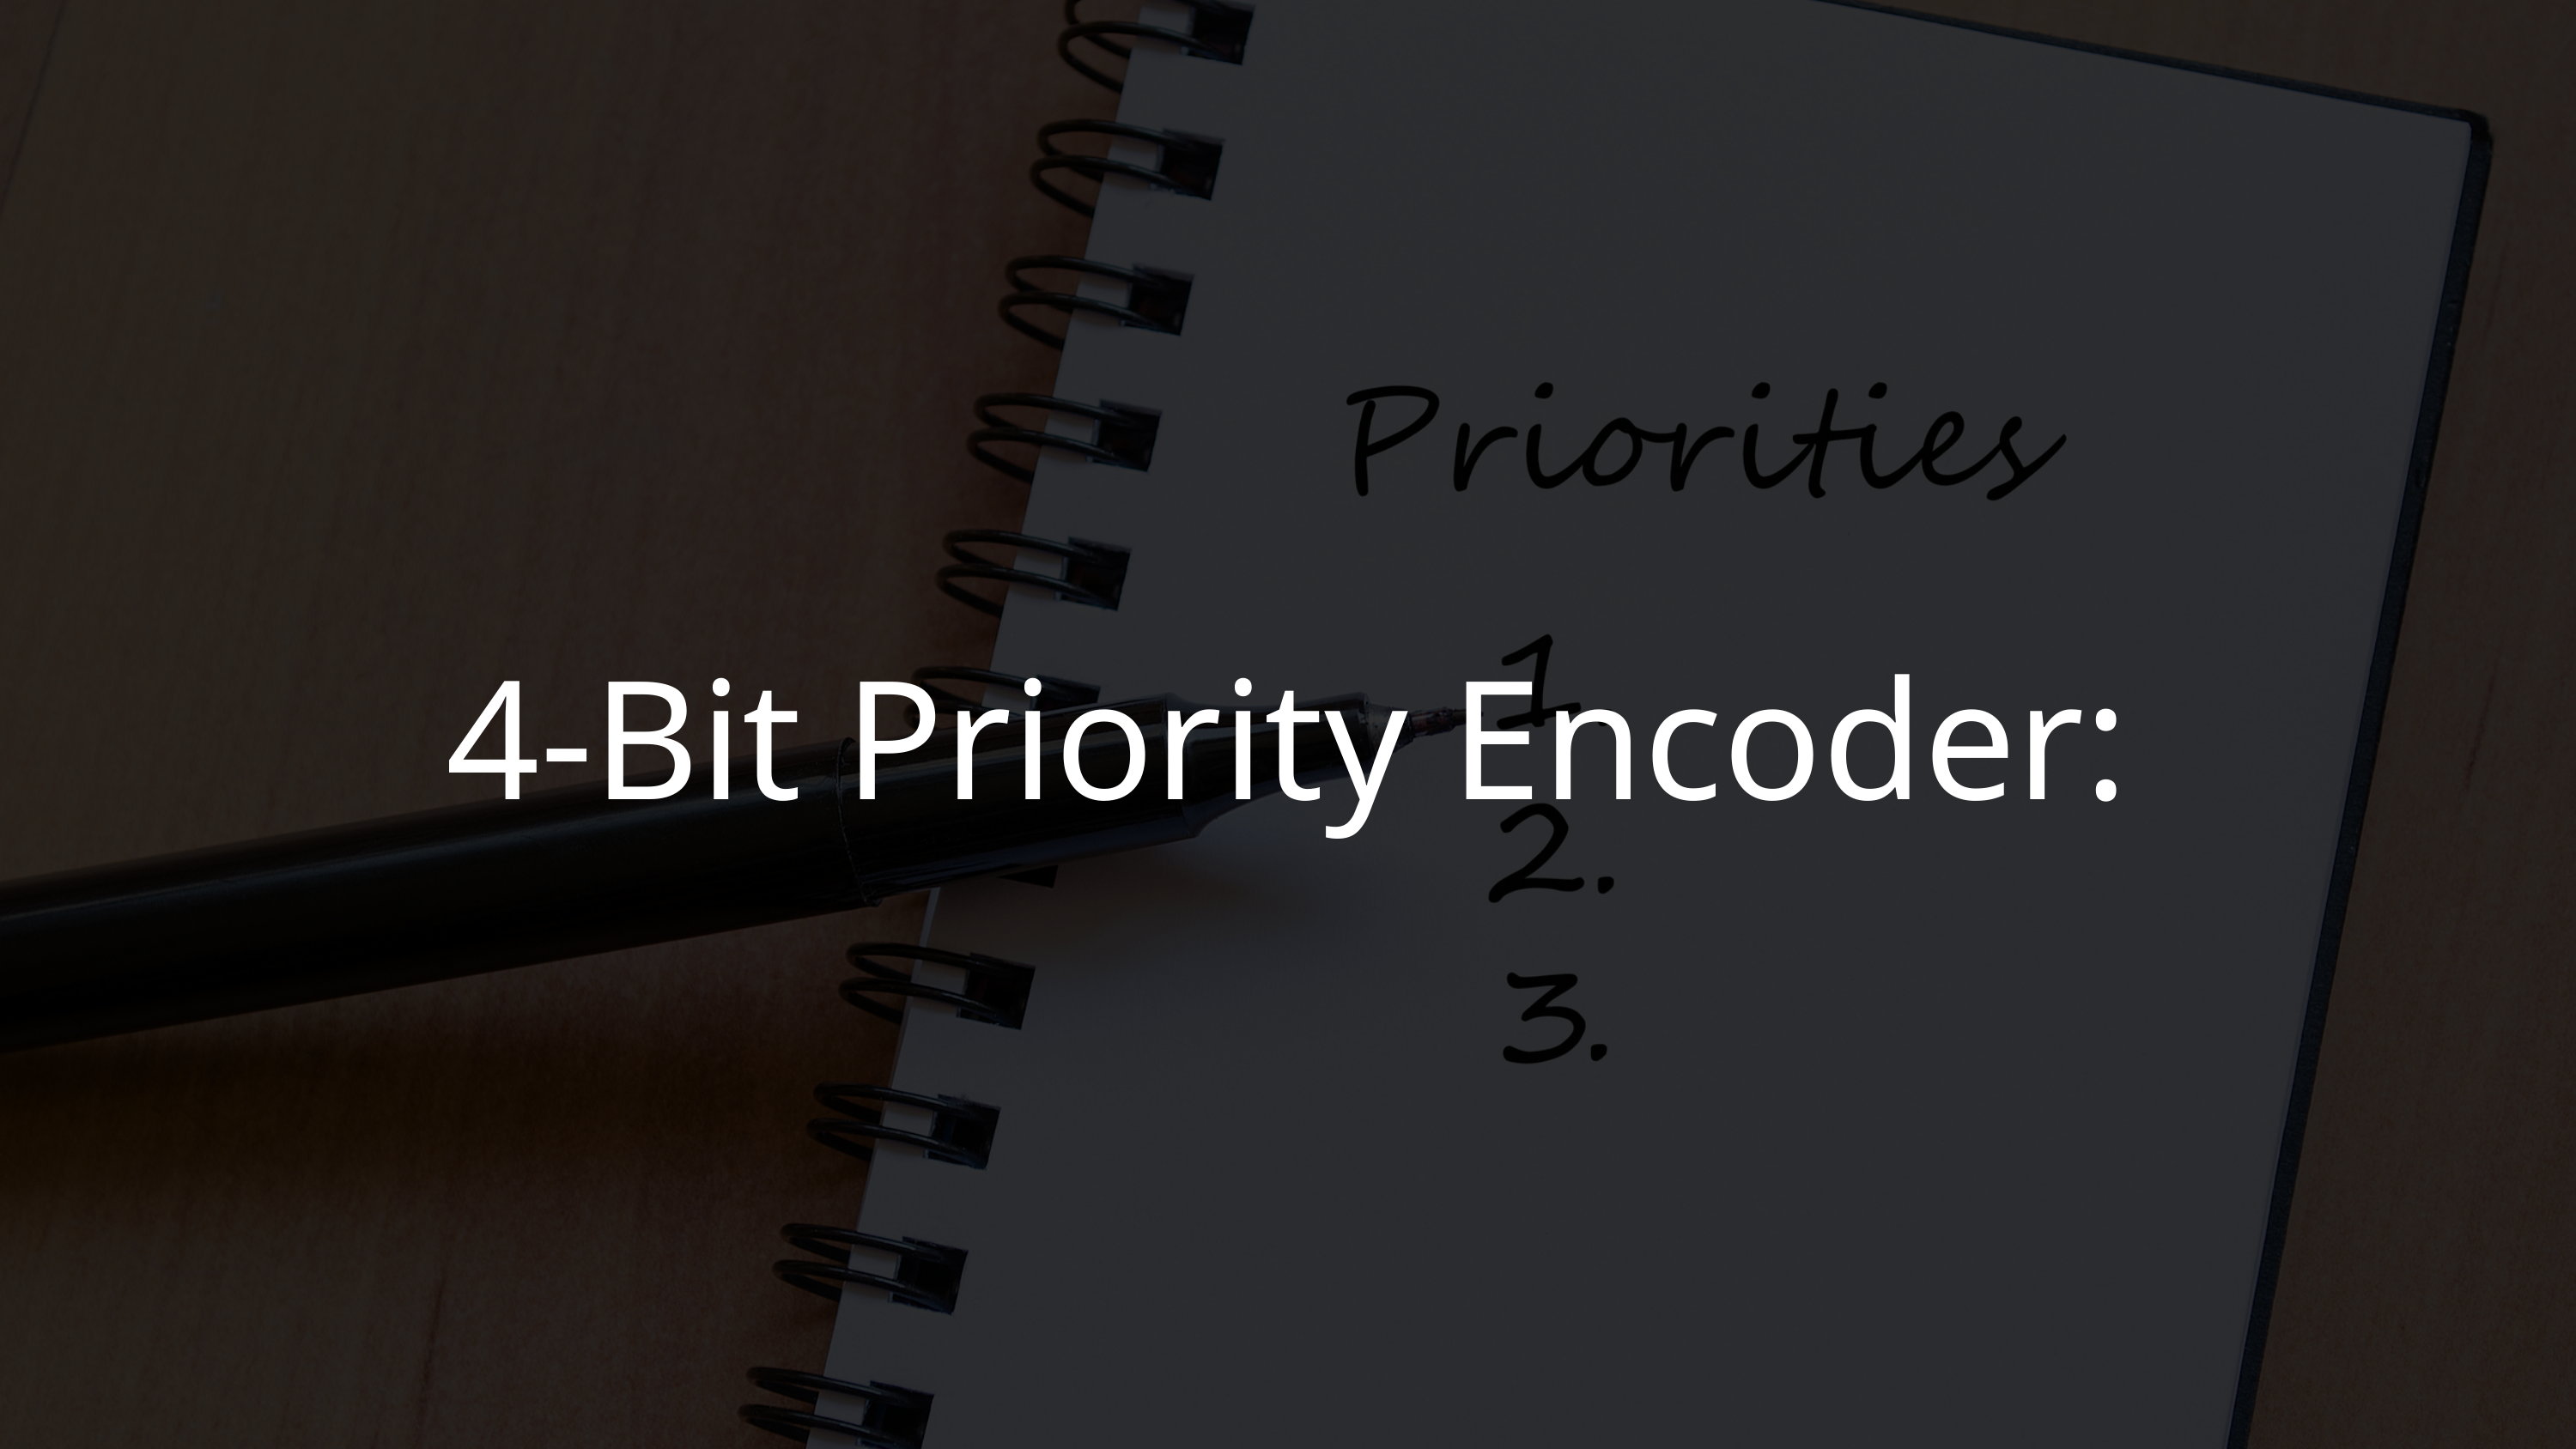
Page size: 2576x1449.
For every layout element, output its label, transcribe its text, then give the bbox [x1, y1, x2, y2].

text_box 4-Bit Priority Encoder: [387, 602, 2189, 833]
text_box [0, 0, 2576, 1449]
